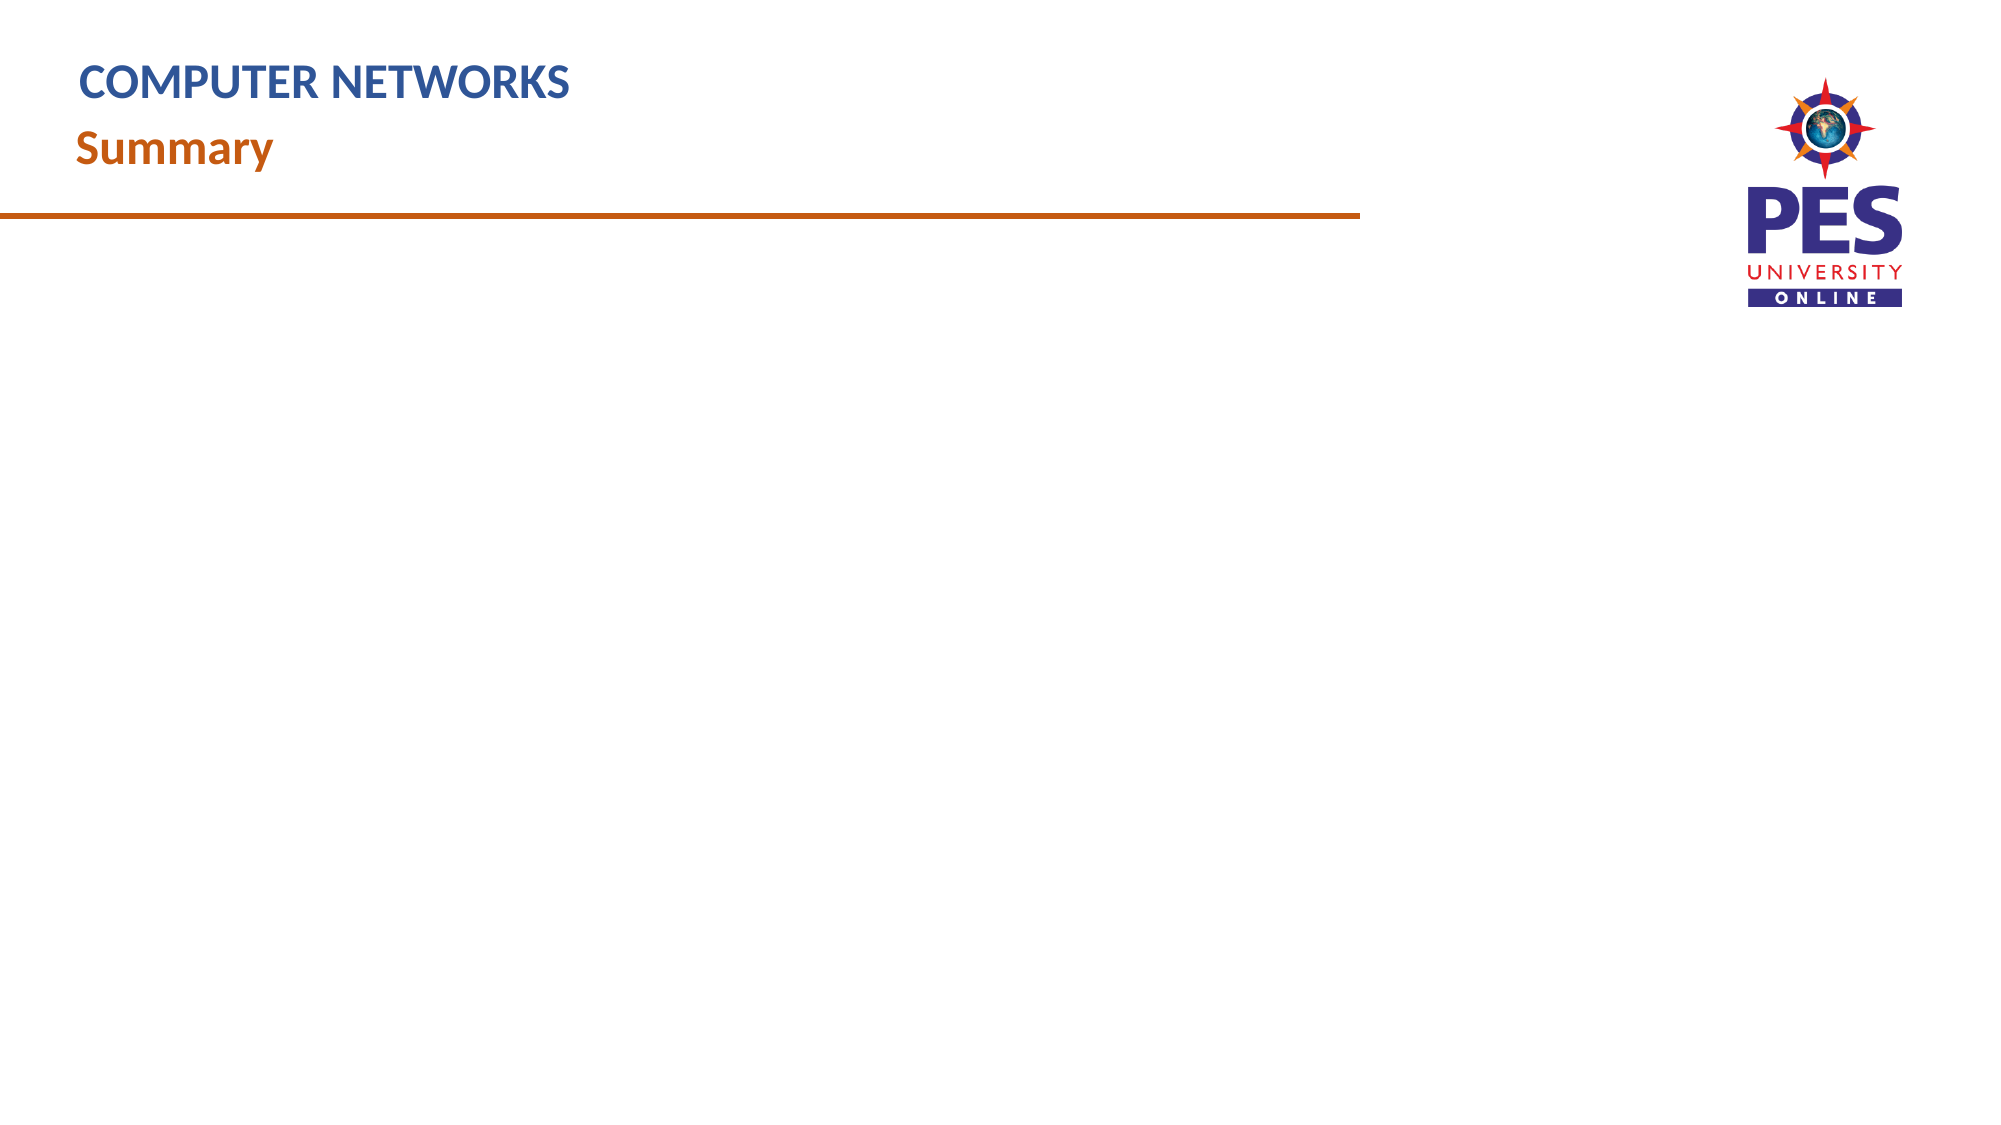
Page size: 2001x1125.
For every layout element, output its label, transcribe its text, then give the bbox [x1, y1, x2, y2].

picture [1748, 76, 1902, 307]
text_box Summary [60, 106, 1374, 182]
text_box COMPUTER NETWORKS [64, 41, 1295, 106]
